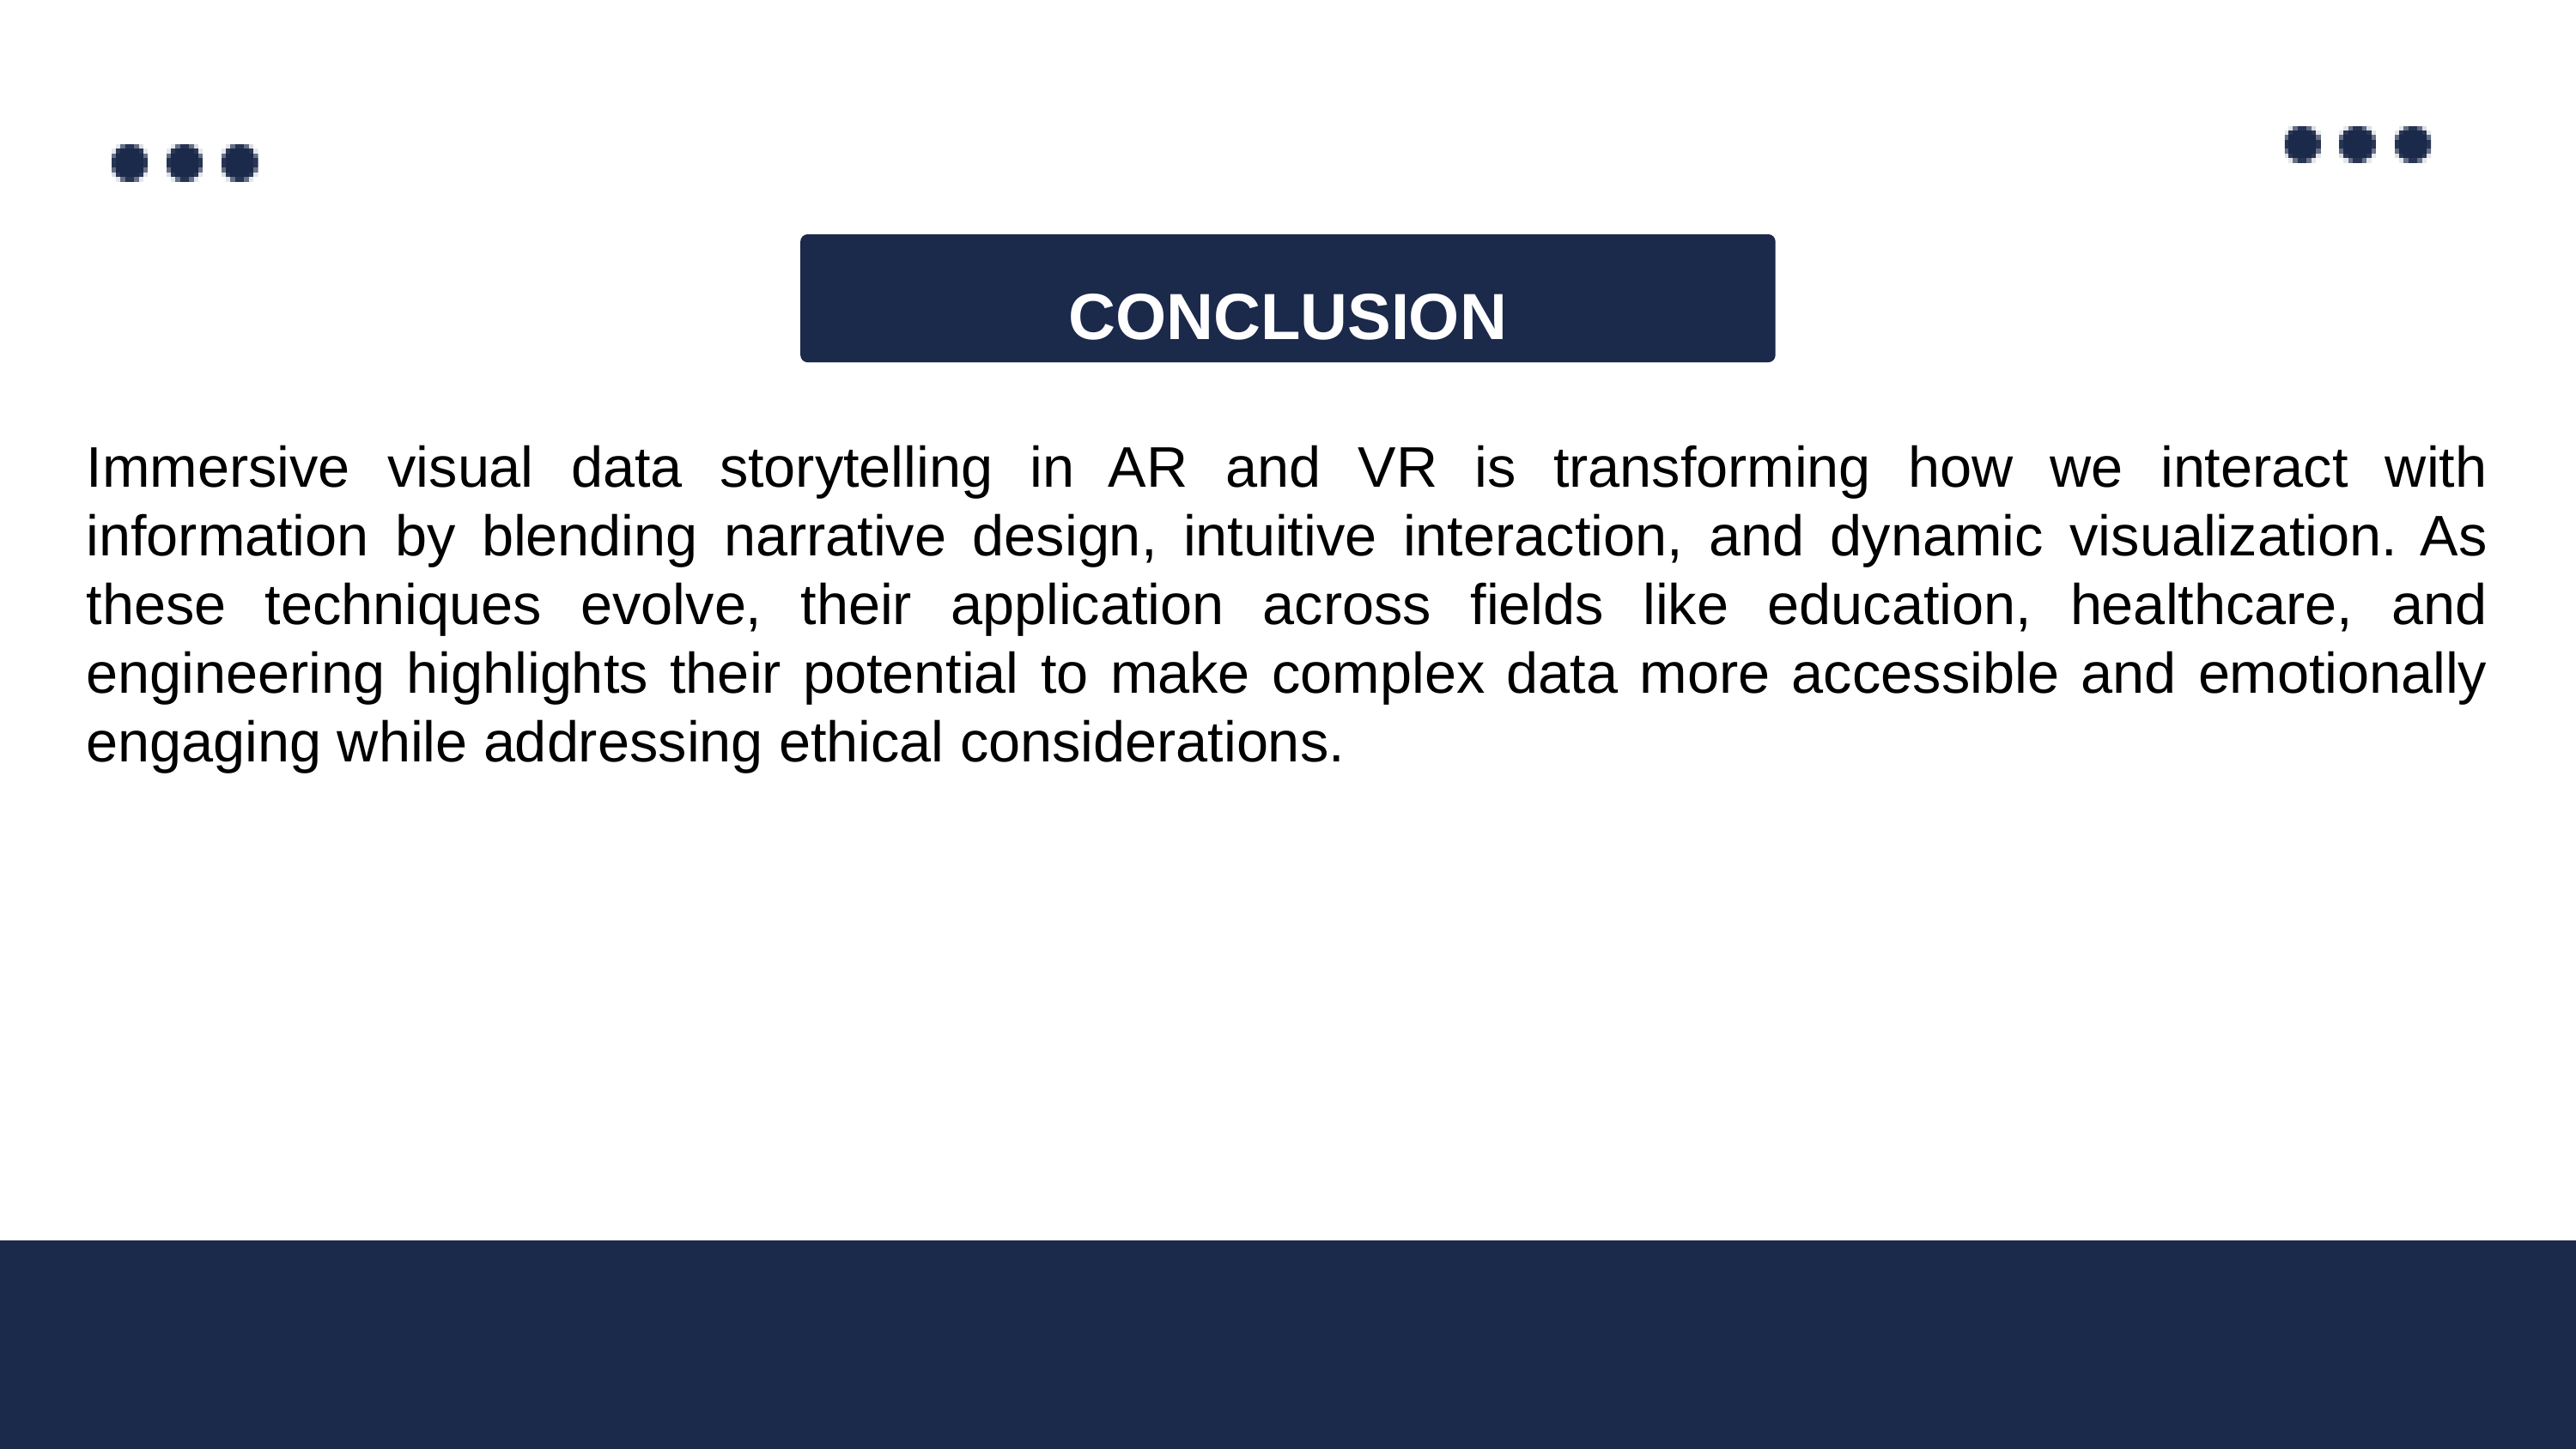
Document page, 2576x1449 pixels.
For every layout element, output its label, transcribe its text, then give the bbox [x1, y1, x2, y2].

text_box [2284, 126, 2432, 164]
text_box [0, 1219, 2576, 1449]
text_box [112, 144, 258, 182]
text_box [799, 213, 1776, 363]
text_box Immersive visual data storytelling in AR and VR is transforming how we interact with information by blending narrative design, intuitive interaction, and dynamic visualization. As these techniques evolve, their application across fields like education, healthcare, and engineering highlights their potential to make complex data more accessible and emotionally engaging while addressing ethical considerations. [73, 417, 2503, 905]
